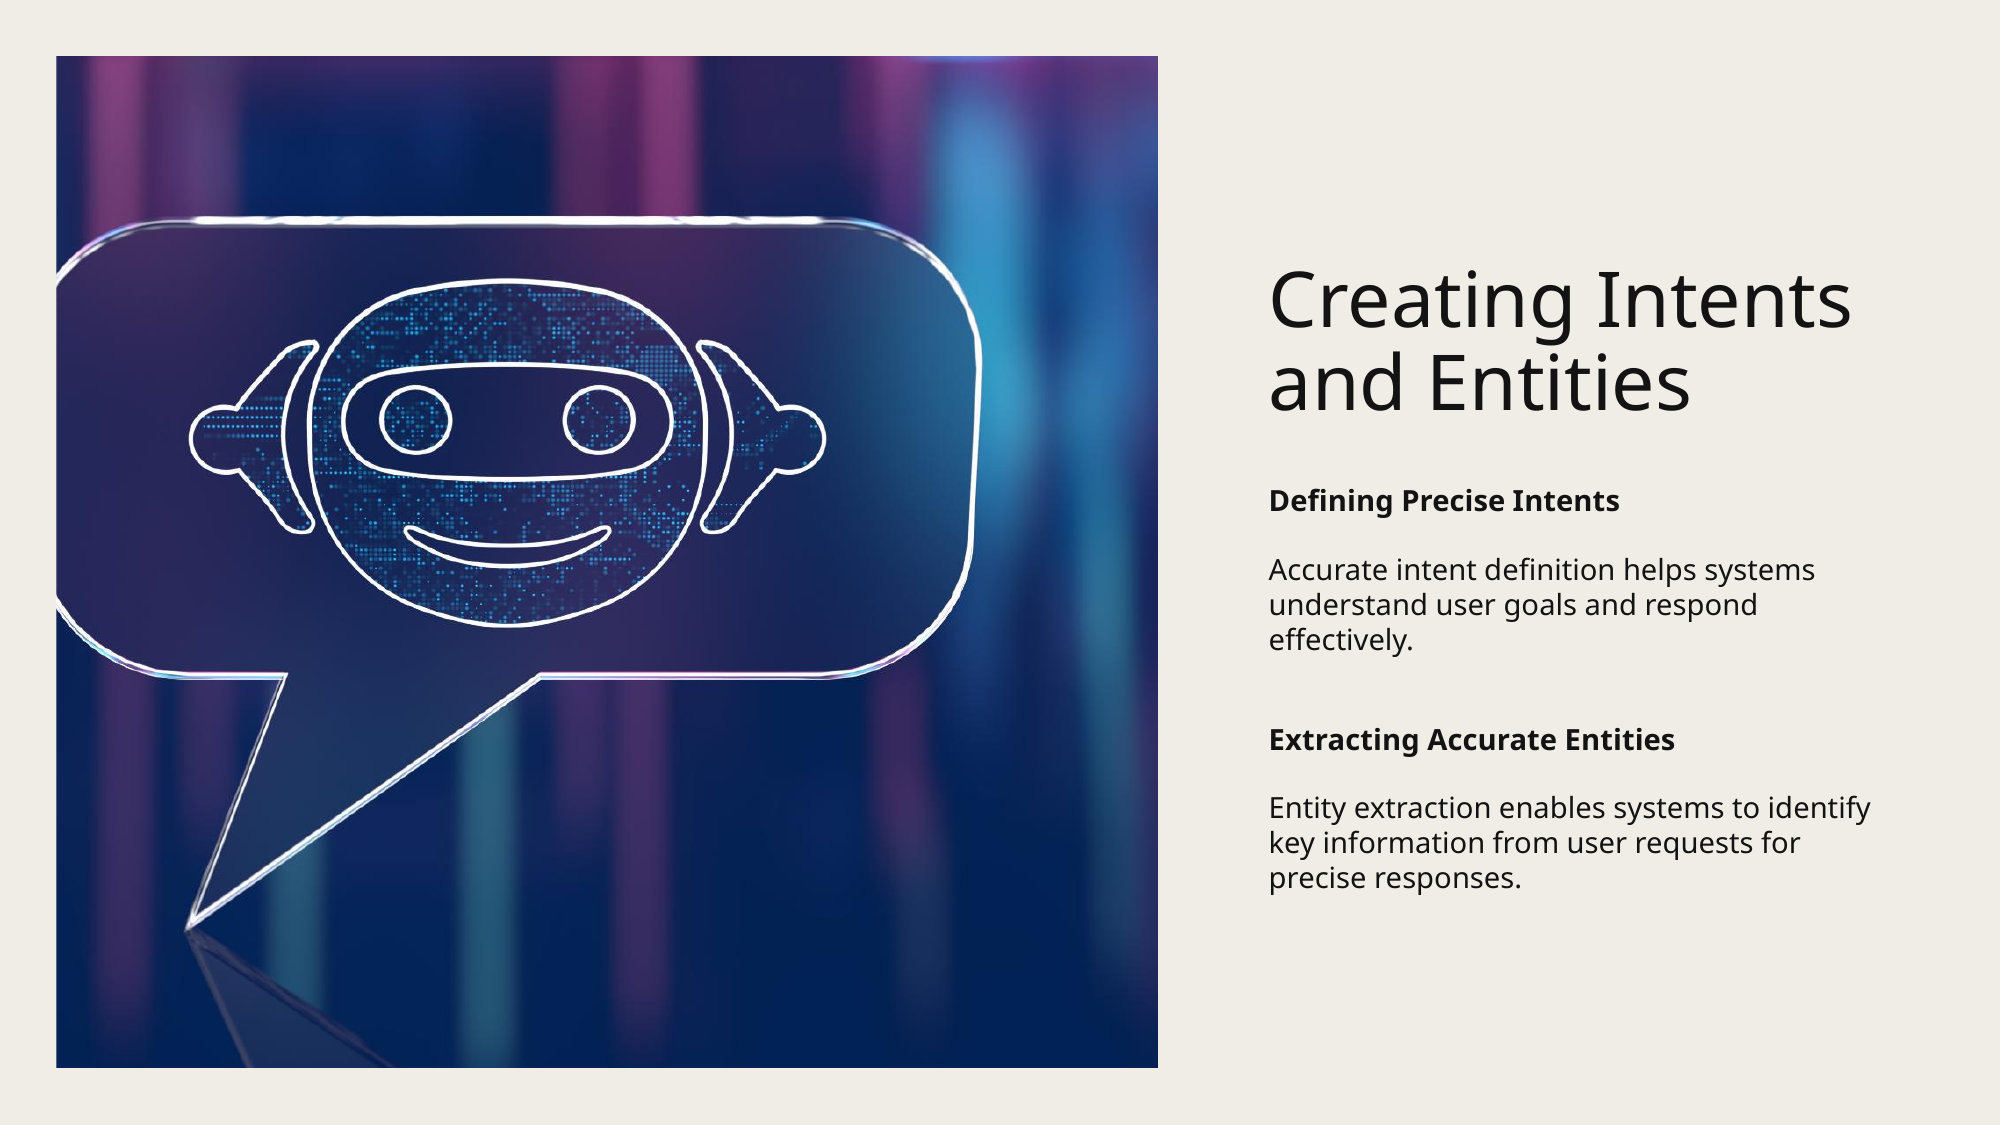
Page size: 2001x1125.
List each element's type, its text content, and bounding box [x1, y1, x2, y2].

title Creating Intents and Entities [1253, 166, 1914, 435]
picture [56, 56, 1158, 1068]
text_box Defining Precise Intents Accurate intent definition helps systems understand user goals and respond effectively. Extracting Accurate Entities Entity extraction enables systems to identify key information from user requests for precise responses. [1253, 475, 1914, 1028]
